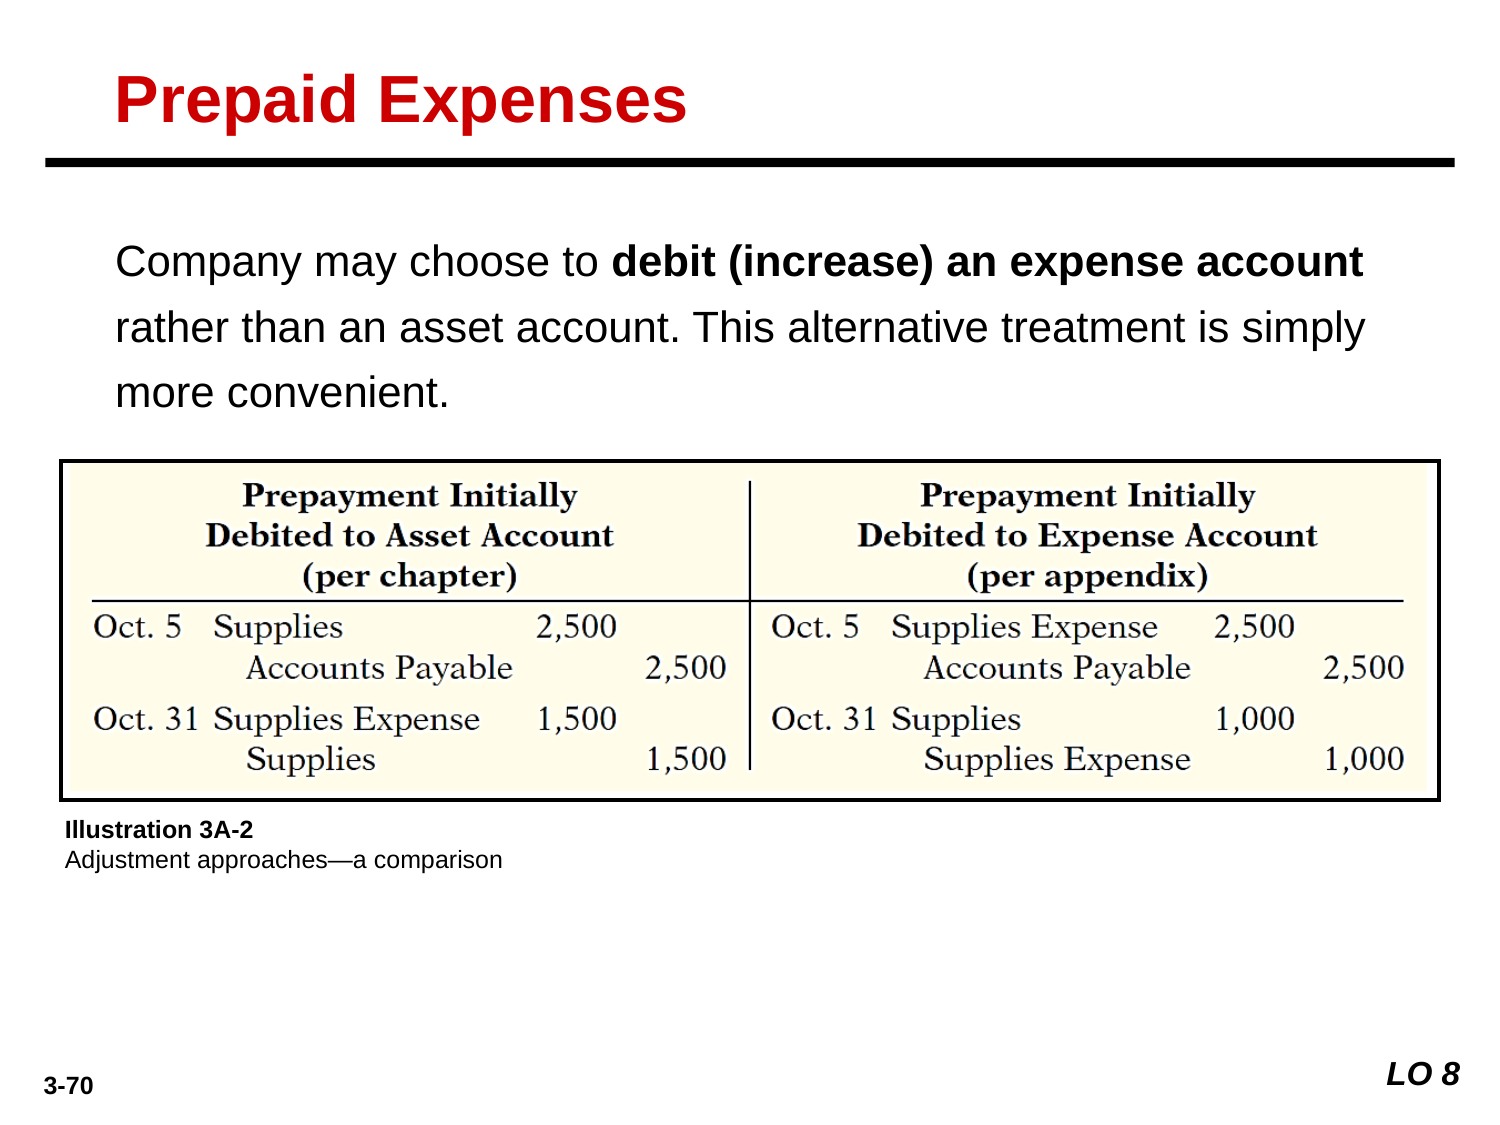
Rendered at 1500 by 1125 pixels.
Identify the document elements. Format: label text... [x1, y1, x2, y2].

text_box Company may choose to debit (increase) an expense account rather than an asset account. This alternative treatment is simply more convenient. [99, 212, 1450, 425]
text_box Illustration 3A-2 Adjustment approaches—a comparison [49, 806, 800, 881]
text_box Prepaid Expenses [99, 50, 1450, 142]
text_box LO 8 [1362, 1044, 1475, 1100]
picture [62, 462, 1438, 799]
